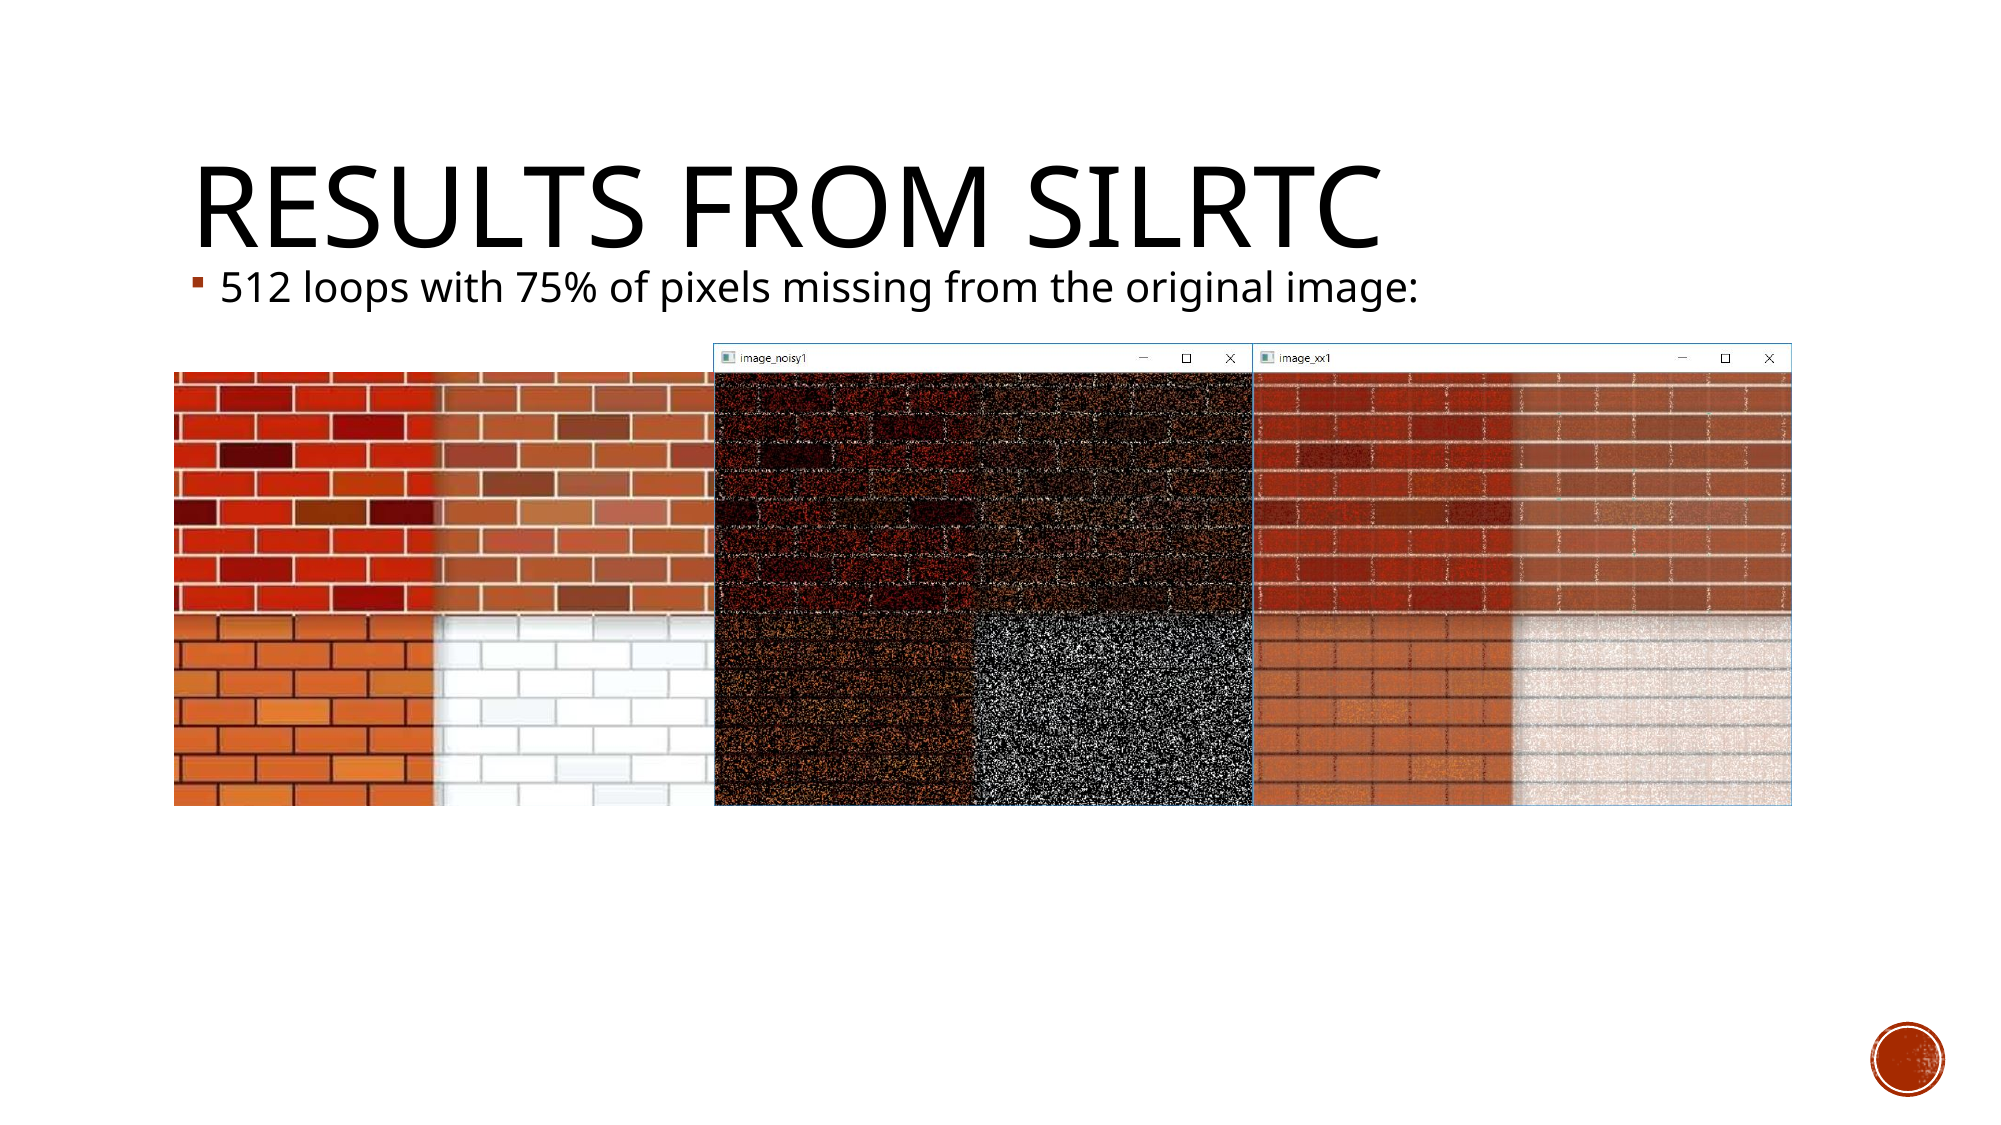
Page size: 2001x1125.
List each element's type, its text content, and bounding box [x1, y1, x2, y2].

list 512 loops with 75% of pixels missing from the original image: [174, 259, 1825, 924]
picture [174, 343, 1792, 806]
title Results from silrtc [175, 79, 1826, 344]
